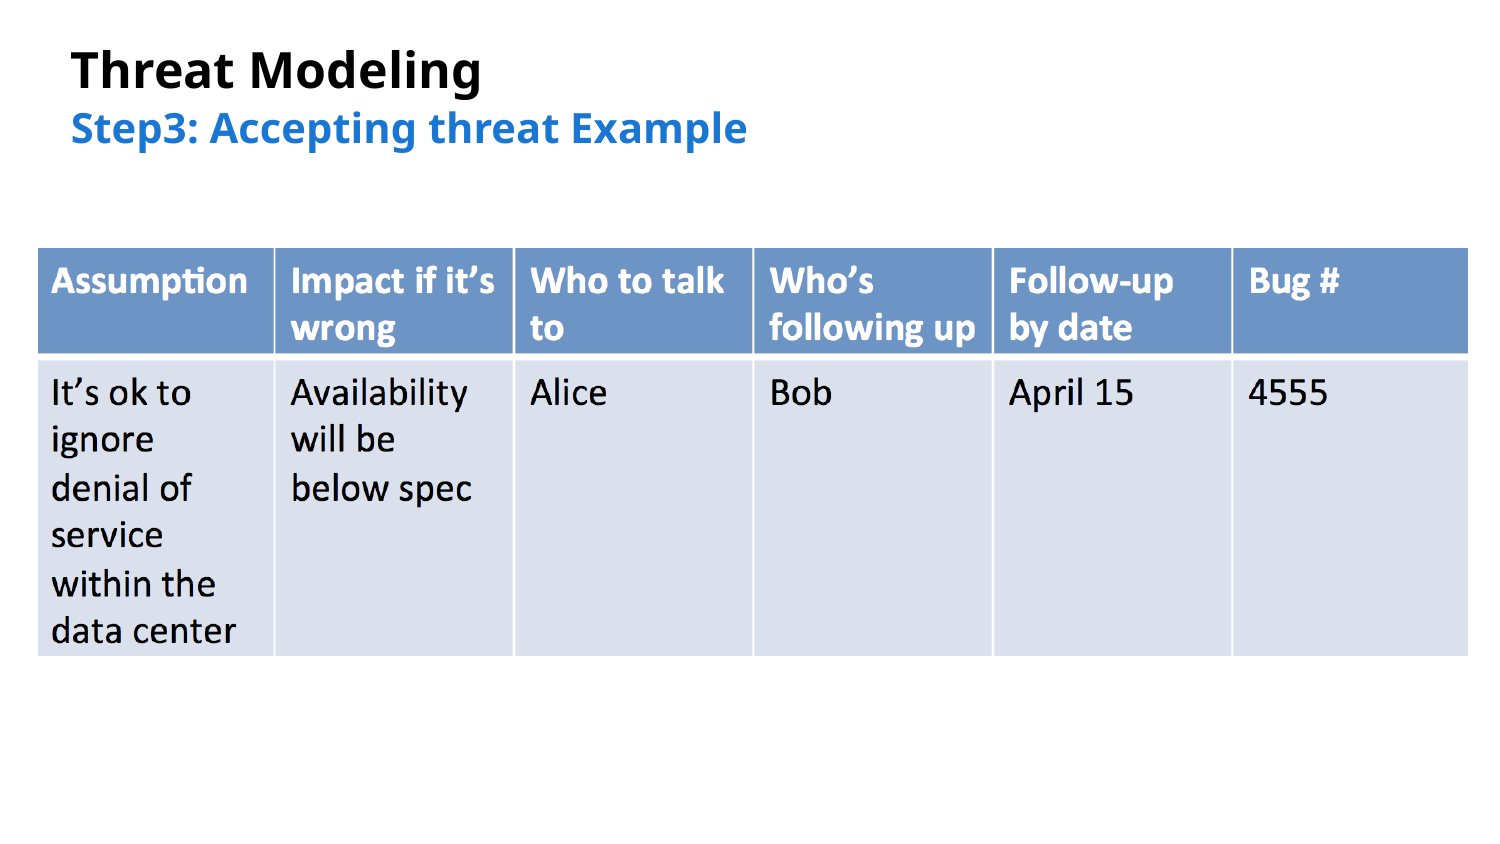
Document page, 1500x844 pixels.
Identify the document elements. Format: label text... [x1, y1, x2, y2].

picture [37, 248, 1468, 657]
text_box Threat Modeling Step3: Accepting threat Example [70, 33, 854, 144]
